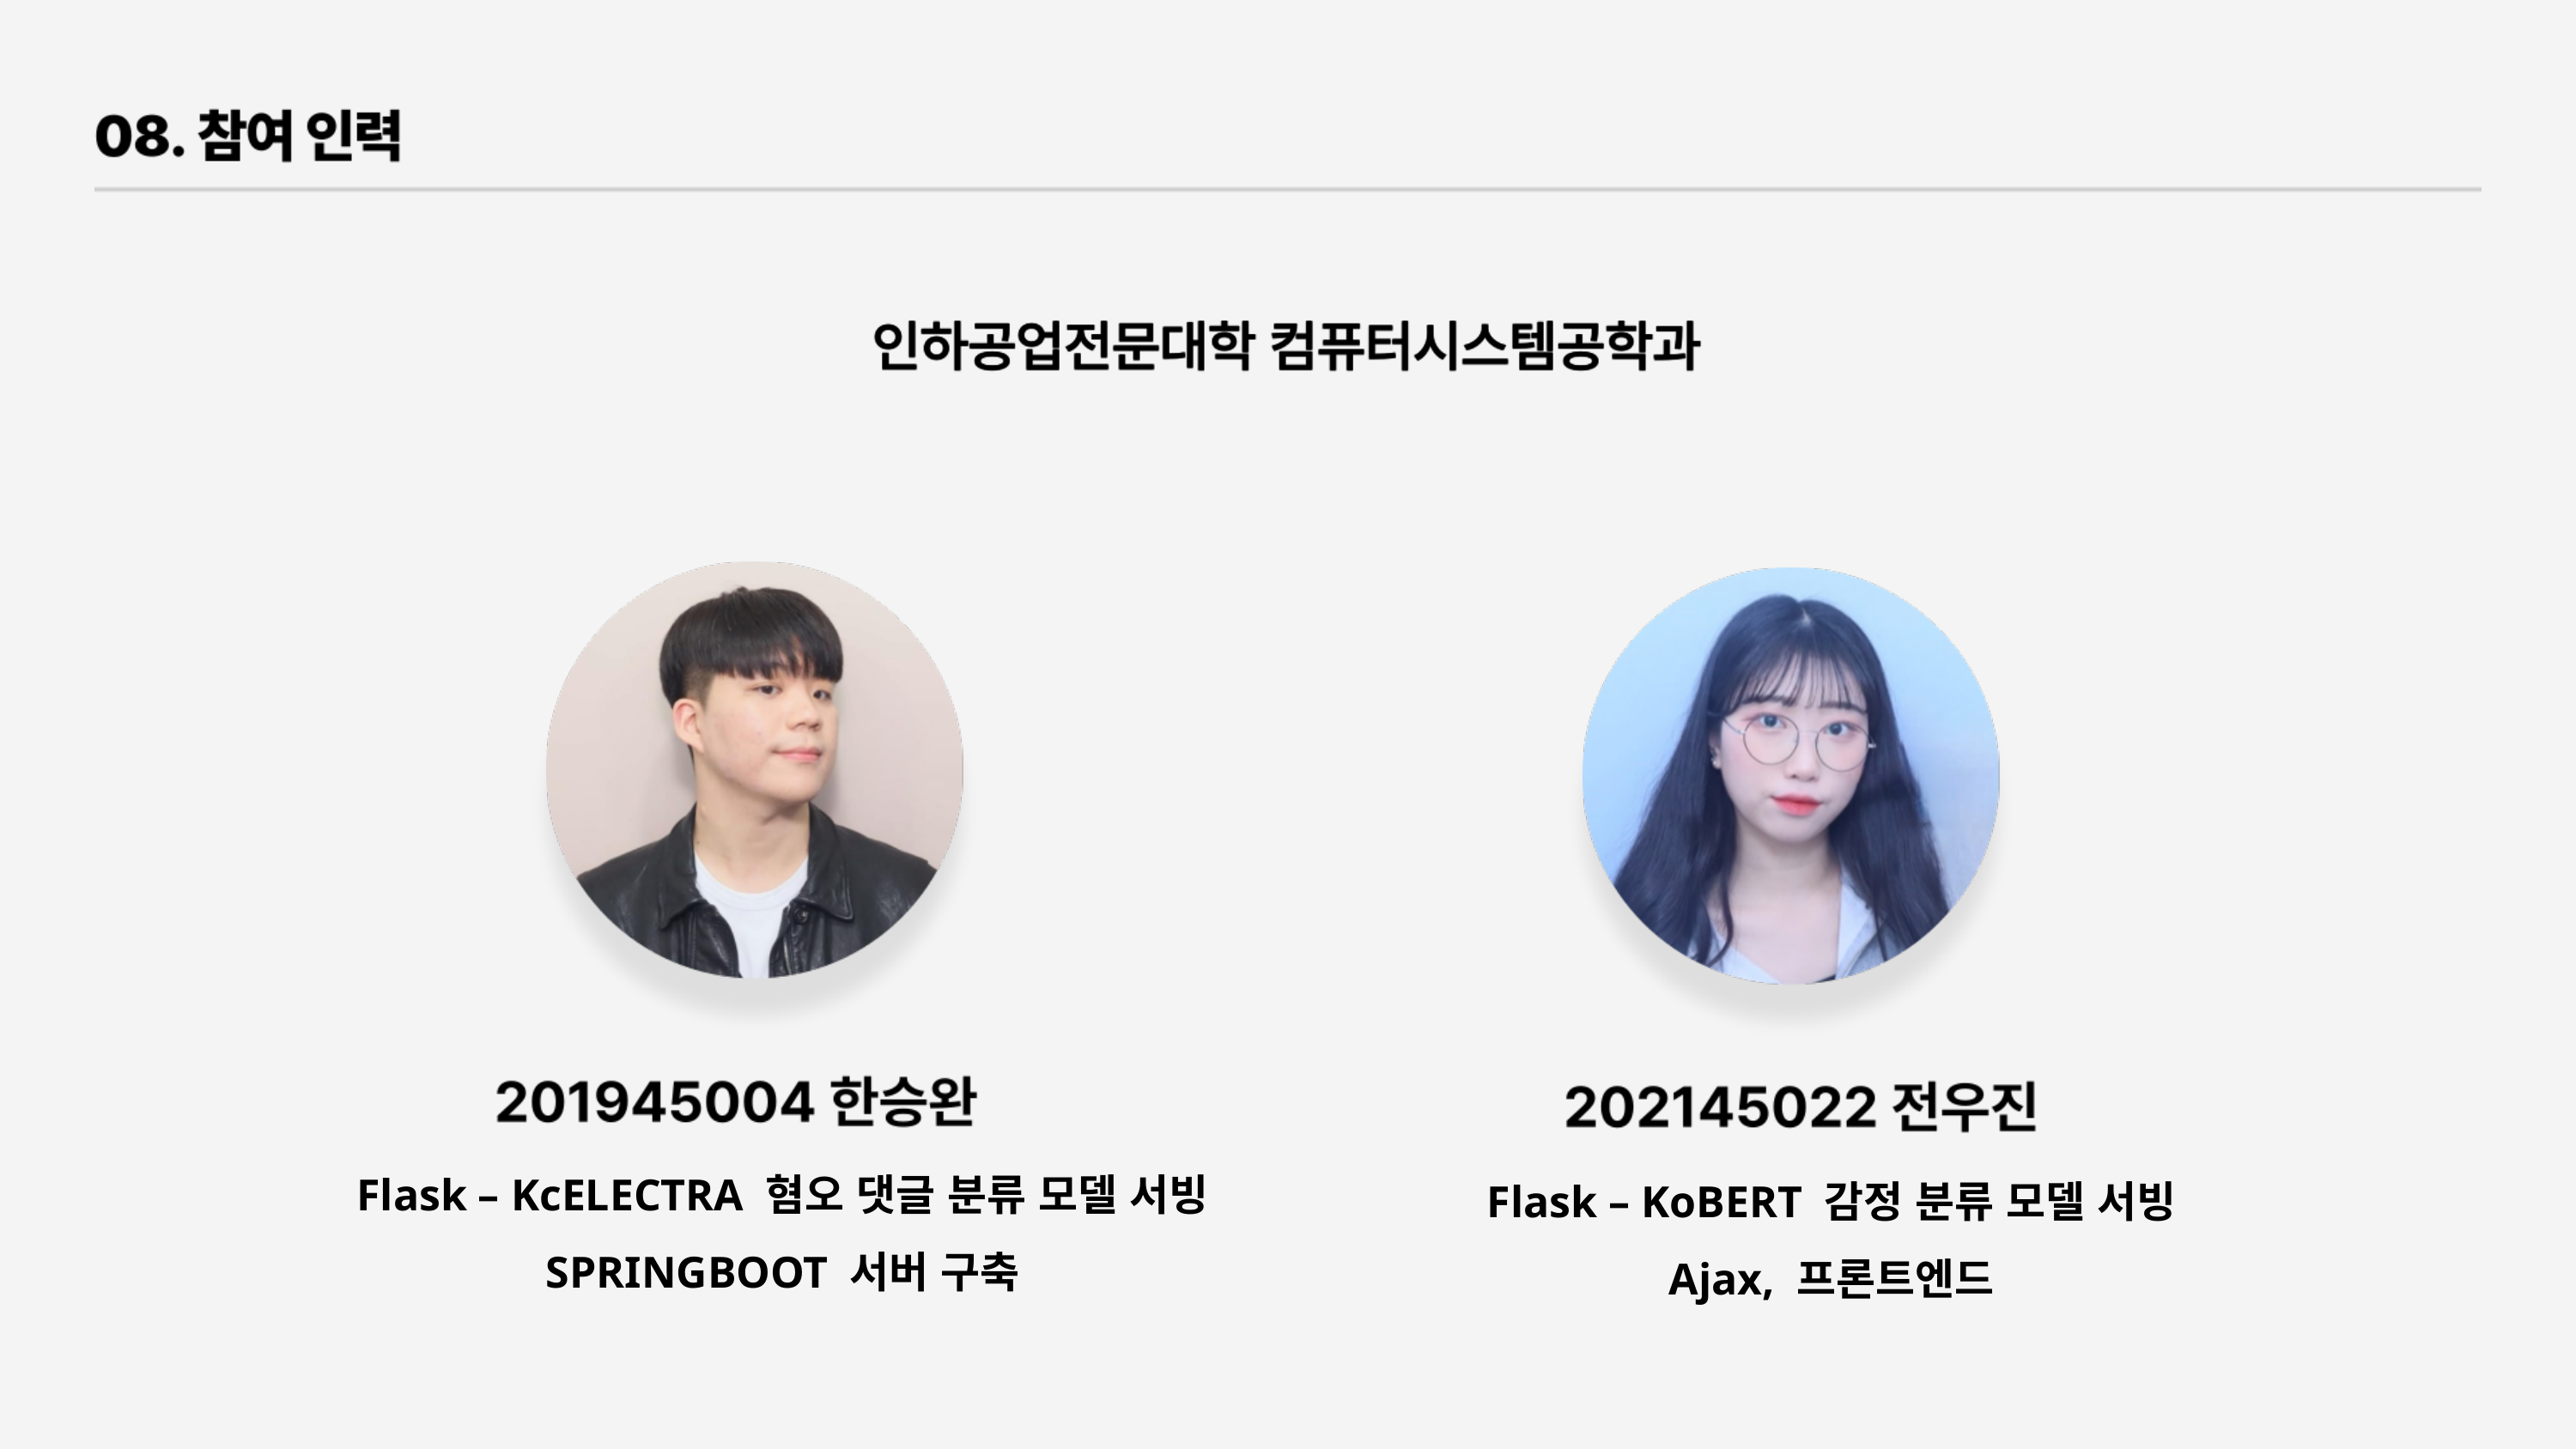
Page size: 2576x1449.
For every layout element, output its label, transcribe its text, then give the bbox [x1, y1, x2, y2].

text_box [1373, 397, 2210, 1233]
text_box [94, 181, 2482, 198]
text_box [546, 561, 965, 980]
picture [331, 300, 1730, 1228]
picture [86, 88, 428, 190]
text_box Flask – KoBERT 감정 분류 모델 서빙 Ajax, 프론트엔드 [1474, 1240, 2190, 1310]
text_box Flask – KcELECTRA 혐오 댓글 분류 모델 서빙 SPRINGBOOT 서버 구축 [343, 1161, 1222, 1303]
